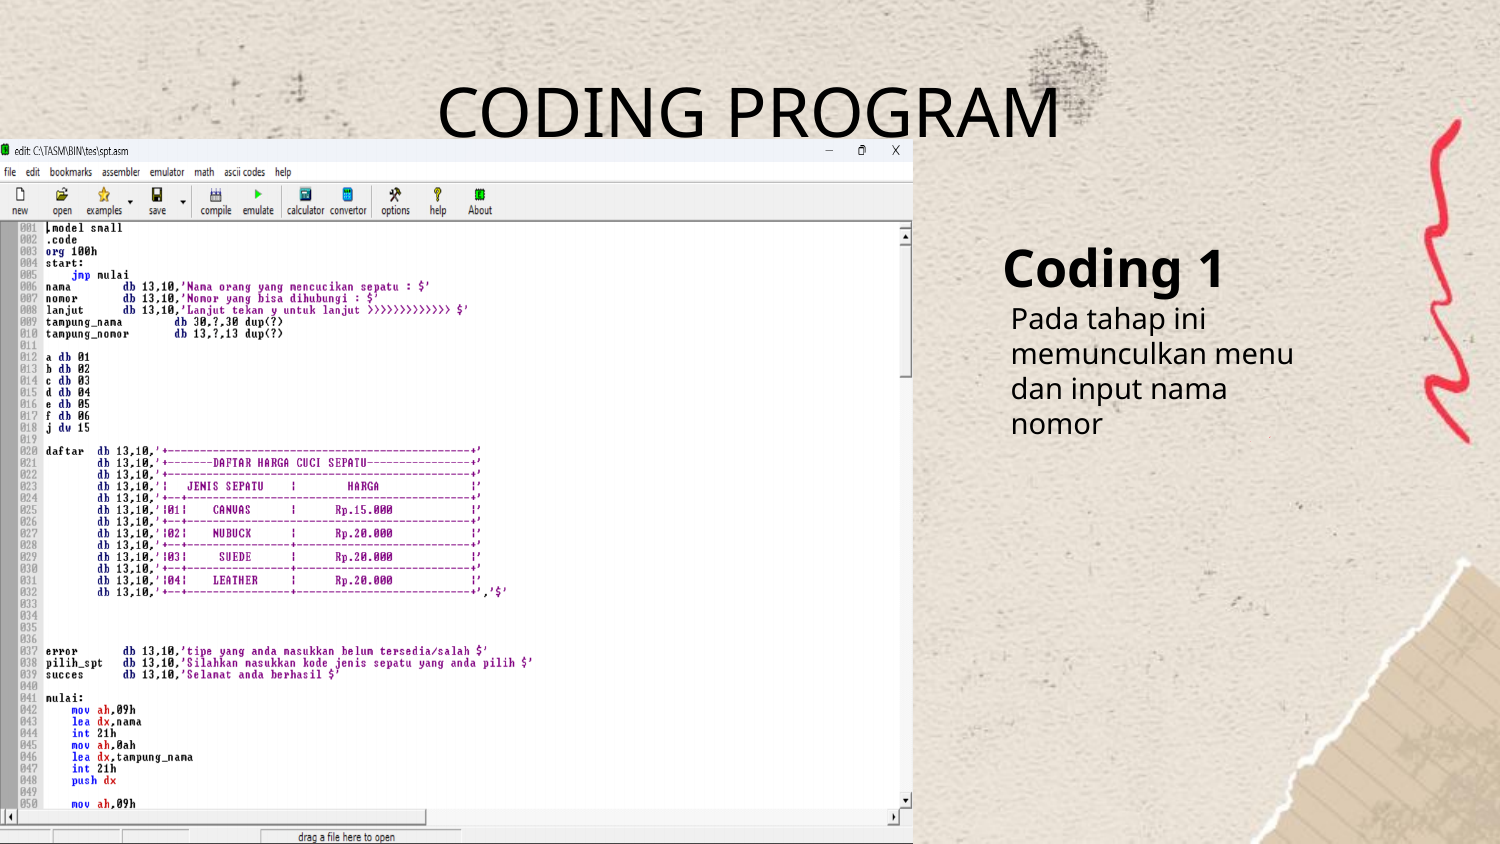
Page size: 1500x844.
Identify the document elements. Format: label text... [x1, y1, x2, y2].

text_box [1022, 352, 1366, 496]
picture [0, 0, 1500, 844]
title CODING PROGRAM [102, 63, 1398, 148]
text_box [987, 238, 1340, 429]
